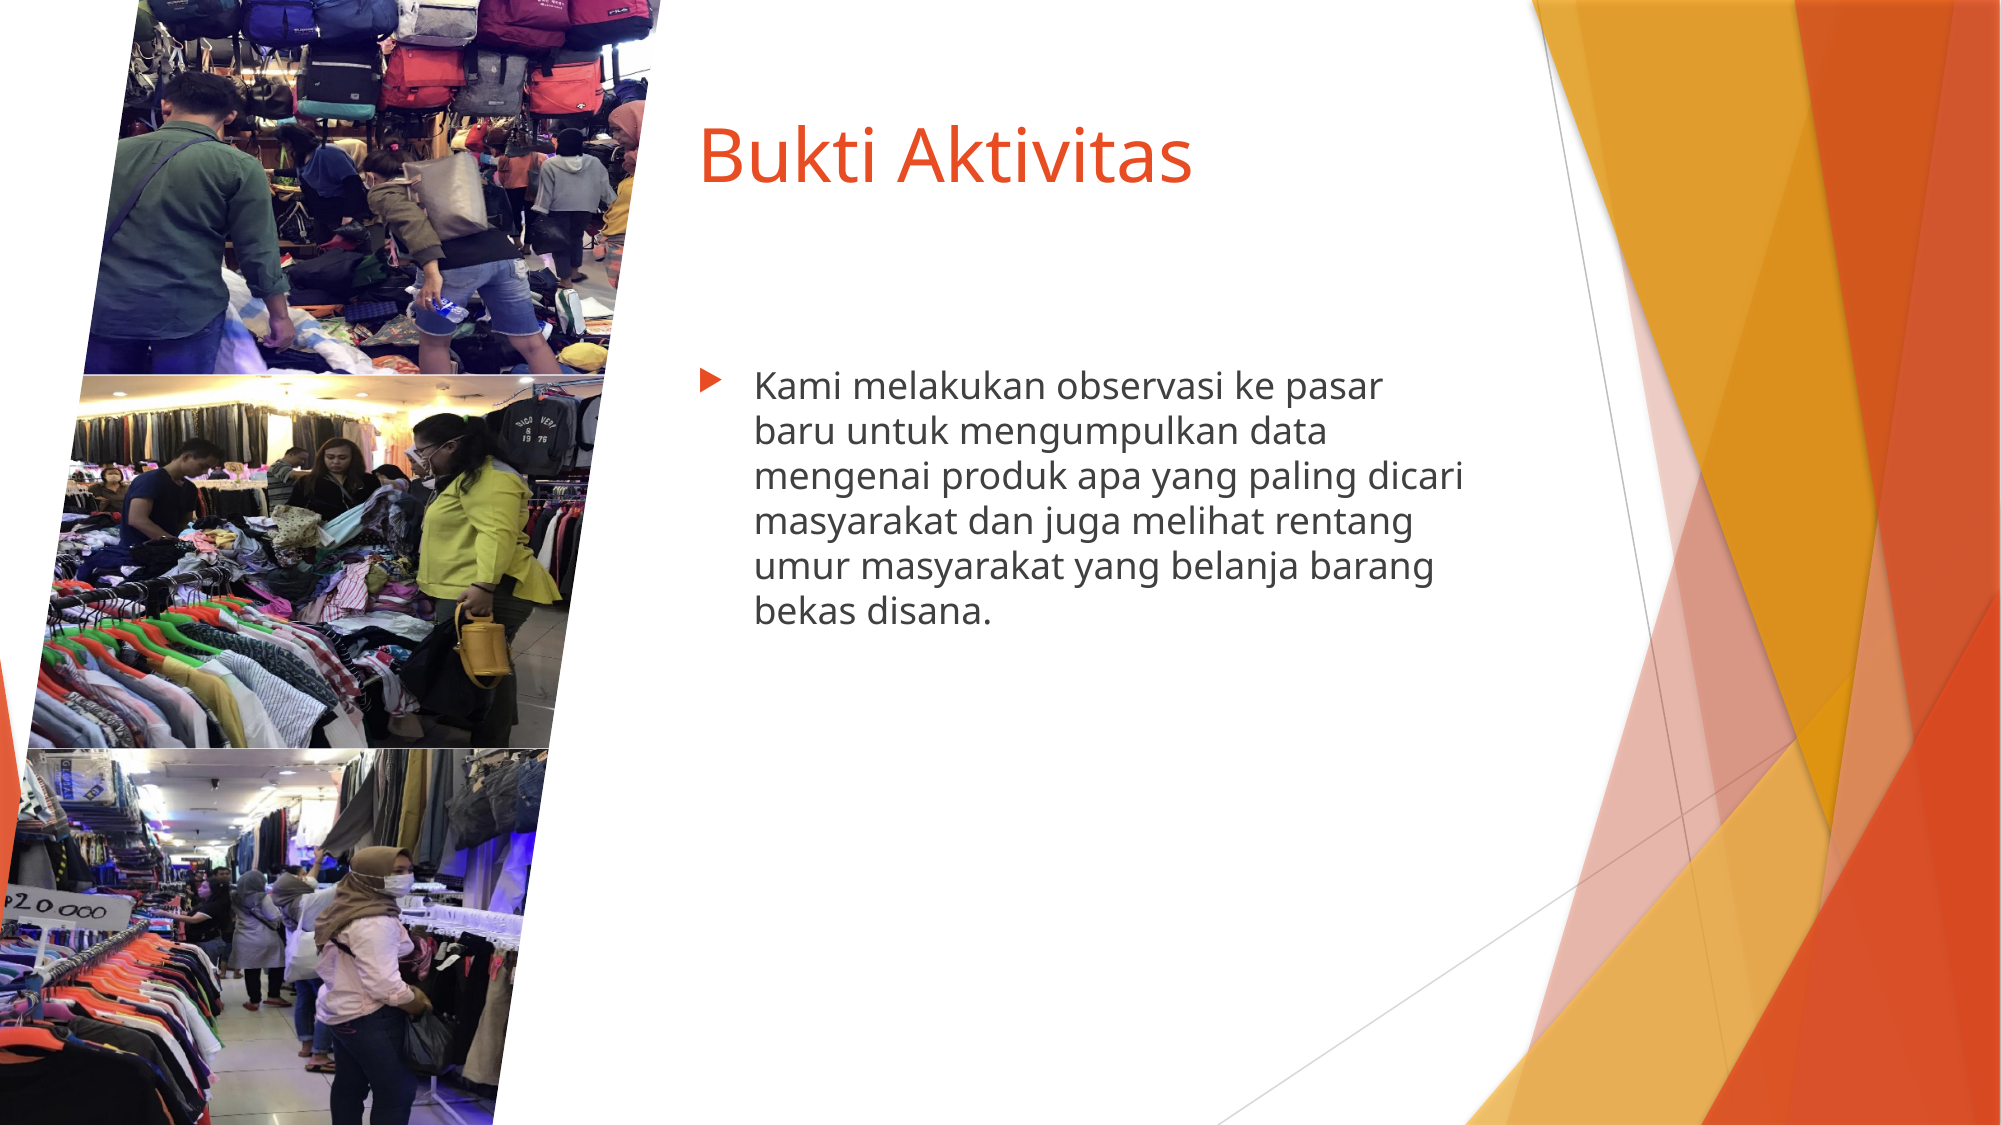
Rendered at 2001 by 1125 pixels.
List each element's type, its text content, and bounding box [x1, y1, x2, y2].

picture [0, 0, 662, 1125]
list Kami melakukan observasi ke pasar baru untuk mengumpulkan data mengenai produk apa yang paling dicari masyarakat dan juga melihat rentang umur masyarakat yang belanja barang bekas disana. [682, 354, 1522, 992]
title Bukti Aktivitas [682, 99, 1522, 317]
